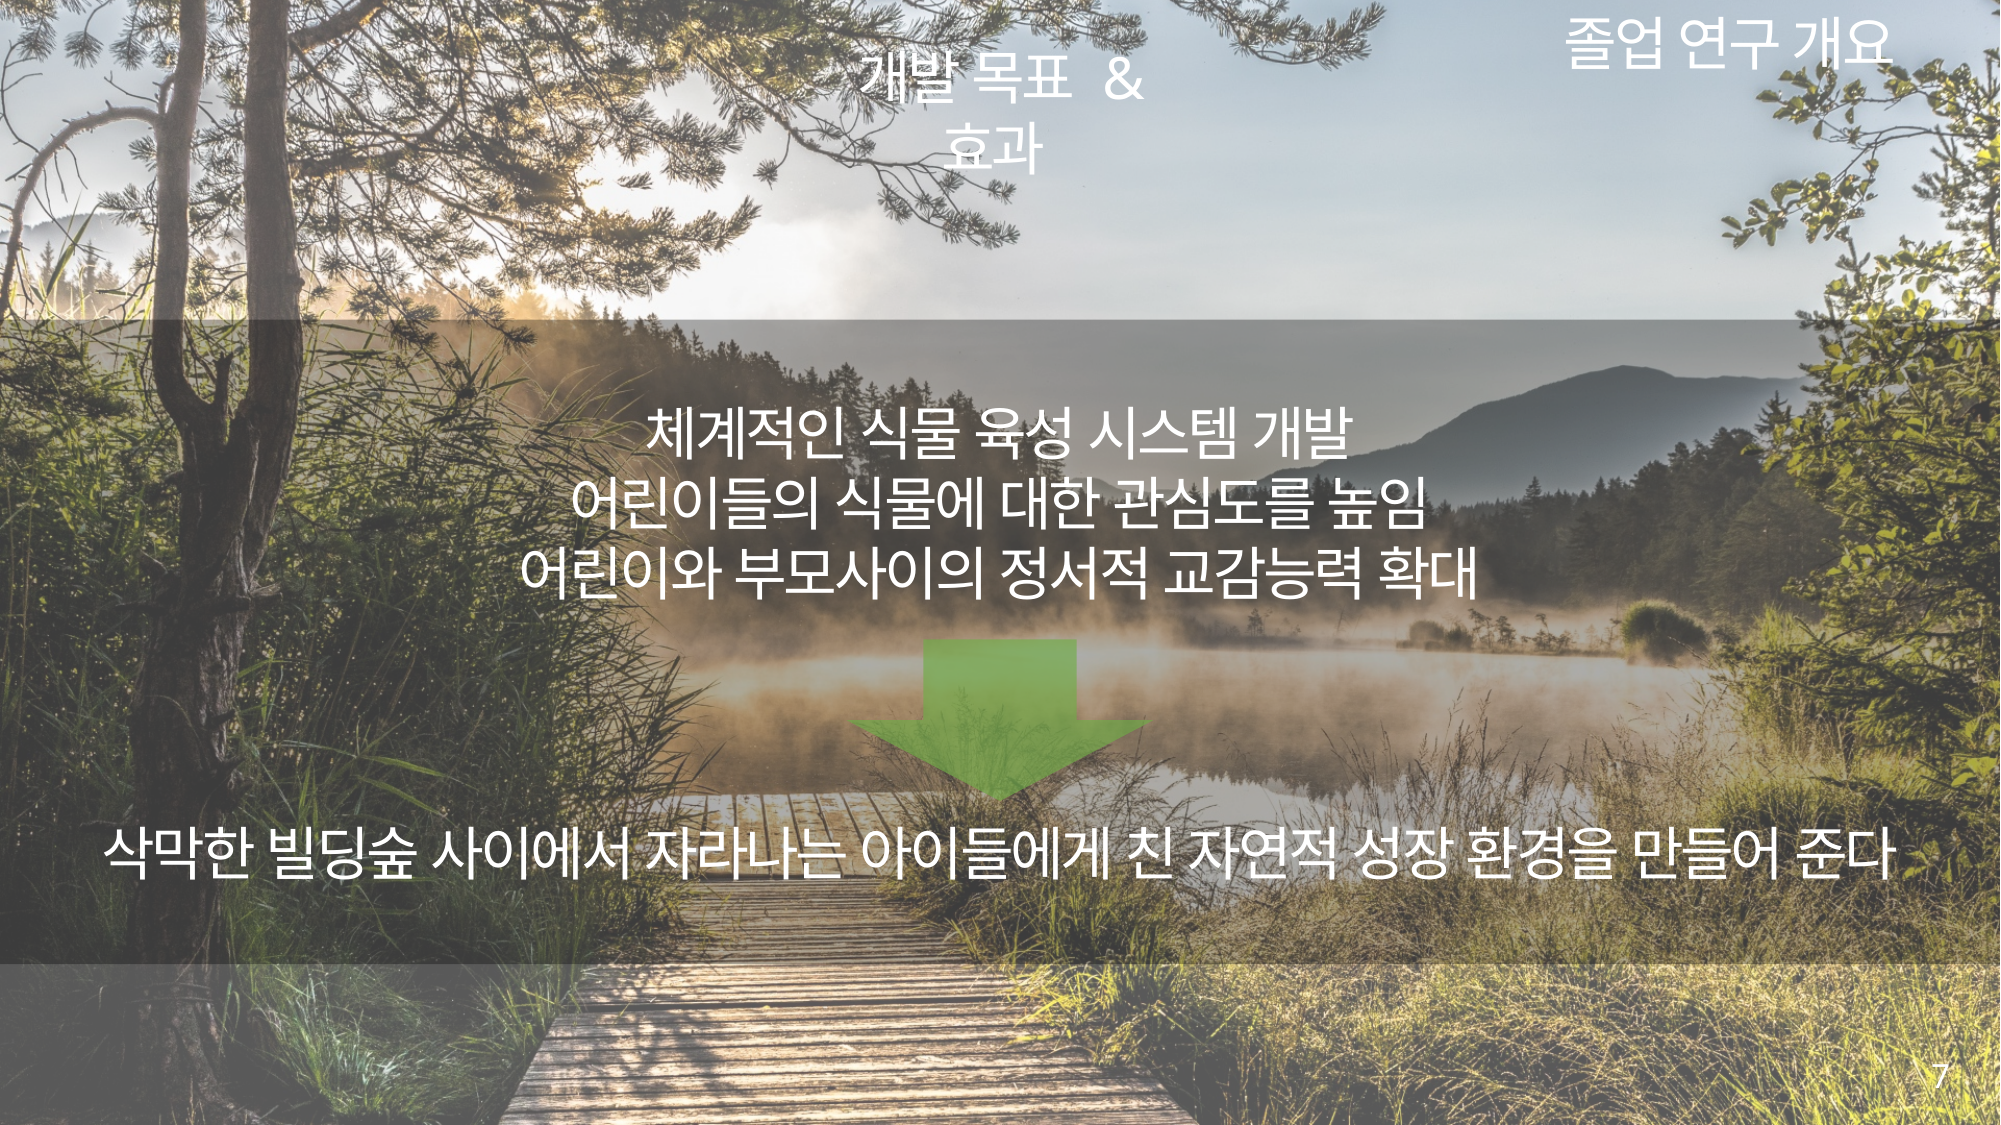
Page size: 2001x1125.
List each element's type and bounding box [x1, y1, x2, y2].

text_box [0, 319, 2000, 971]
picture [0, 0, 2000, 319]
picture [0, 971, 2000, 1125]
